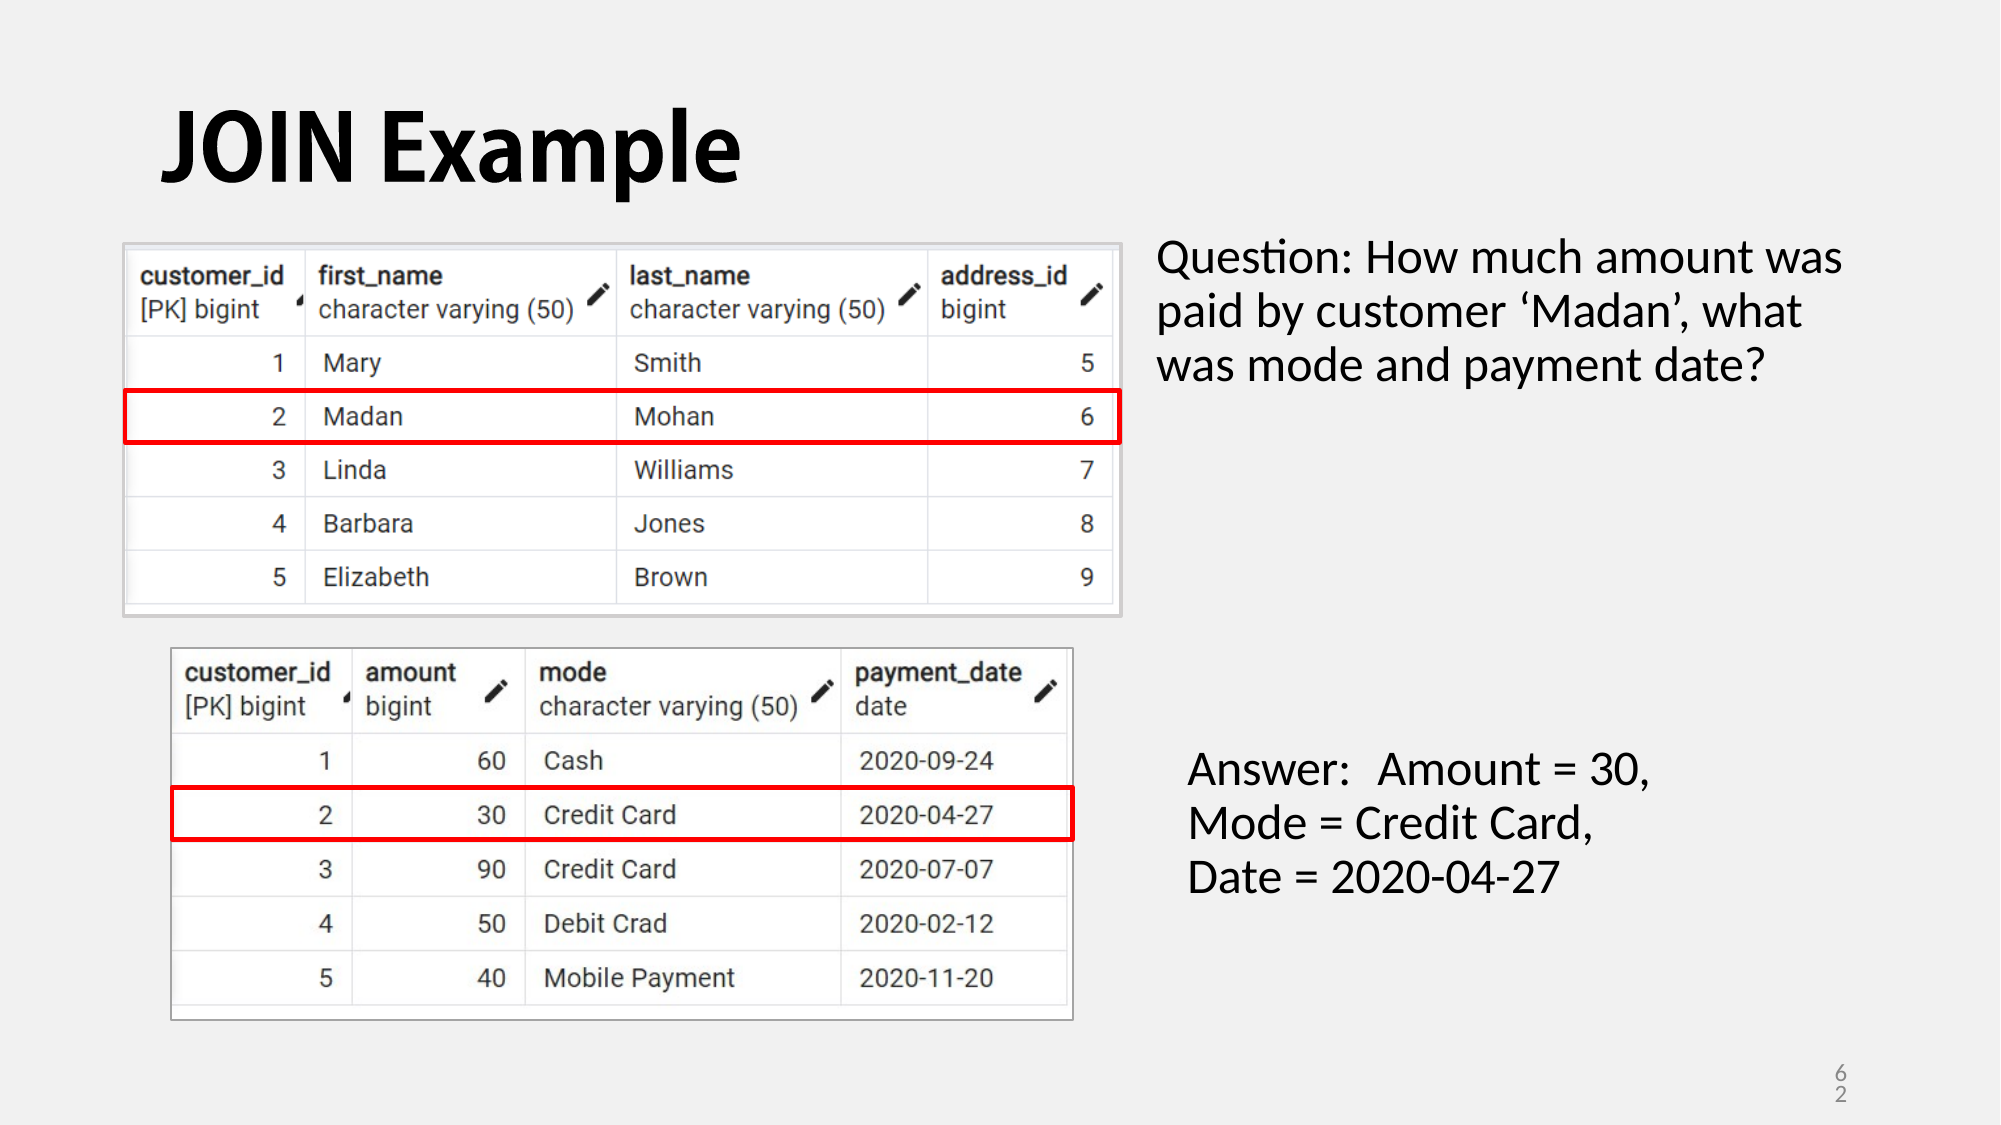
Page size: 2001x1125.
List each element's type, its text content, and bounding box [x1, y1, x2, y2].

text_box Answer: Amount = 30, Mode = Credit Card, Date = 2020-04-27 [1185, 732, 1652, 904]
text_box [121, 241, 1123, 618]
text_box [169, 646, 1075, 1021]
title Question: How much amount was paid by customer ‘Madan’, what was mode and payment date? [1154, 220, 1847, 418]
slide_number 62 [1802, 1060, 1856, 1090]
picture [161, 92, 791, 209]
